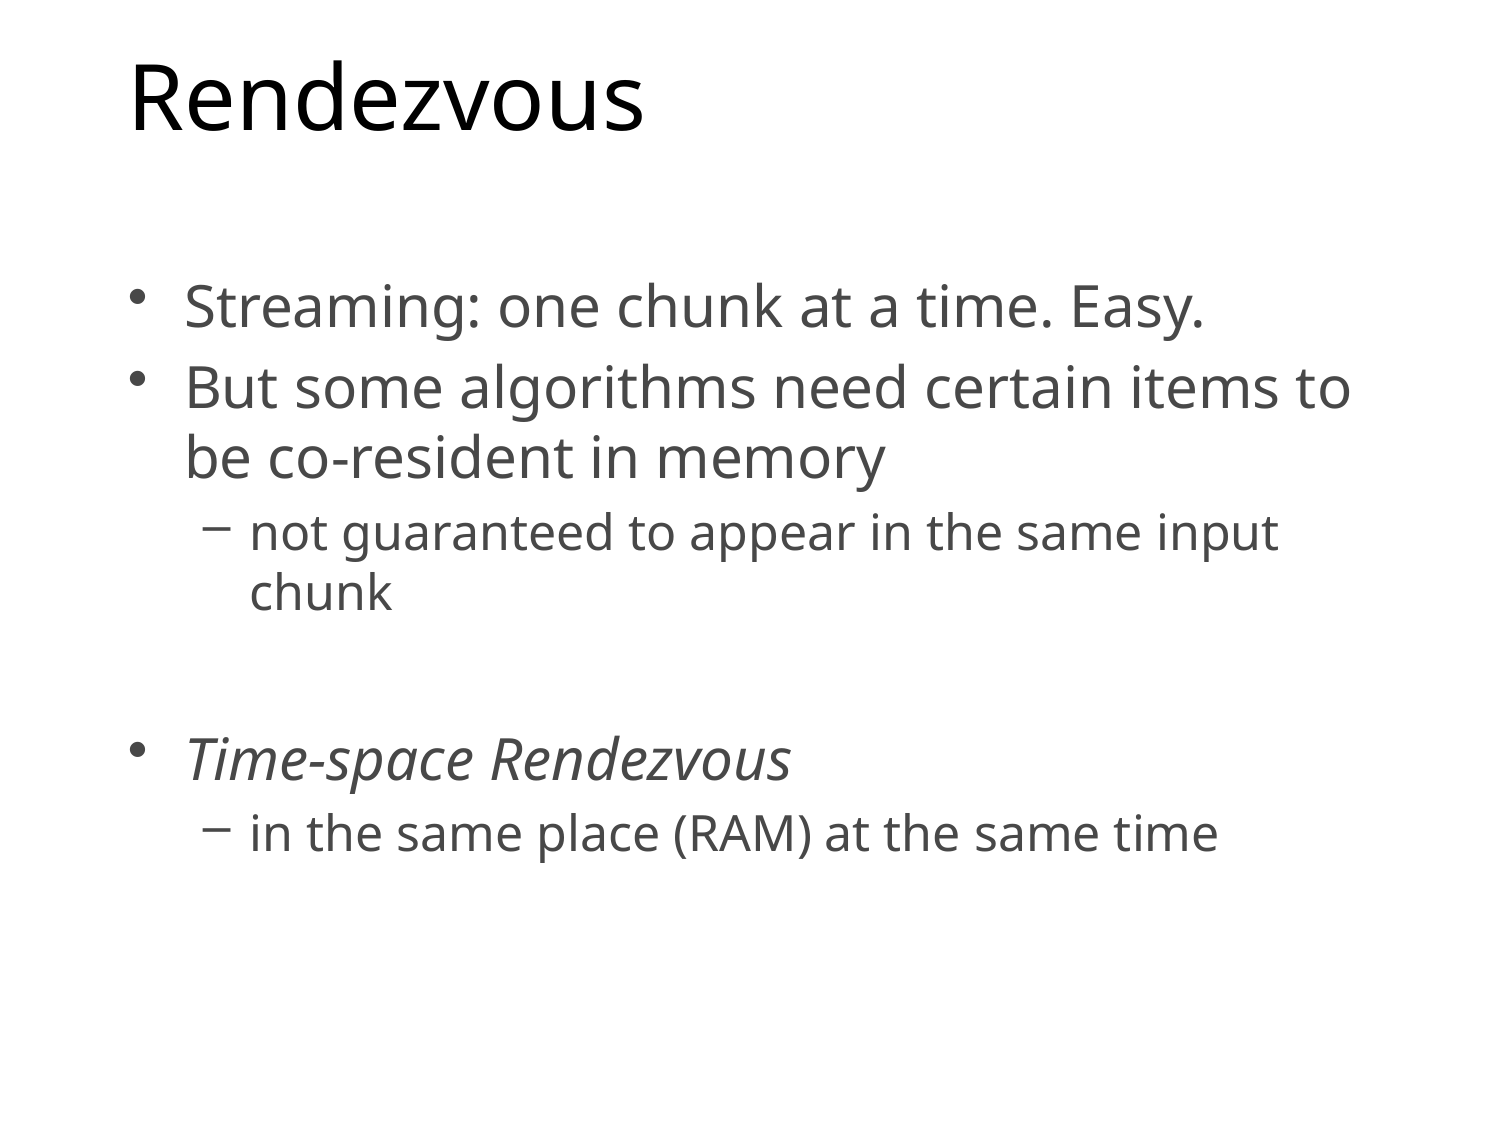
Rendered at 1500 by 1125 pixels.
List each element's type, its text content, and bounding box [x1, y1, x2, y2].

list Streaming: one chunk at a time. Easy. But some algorithms need certain items to be co-resident in memory not guaranteed to appear in the same input chunk Time-space Rendezvous in the same place (RAM) at the same time [112, 187, 1388, 1025]
title Rendezvous [112, 0, 1388, 187]
